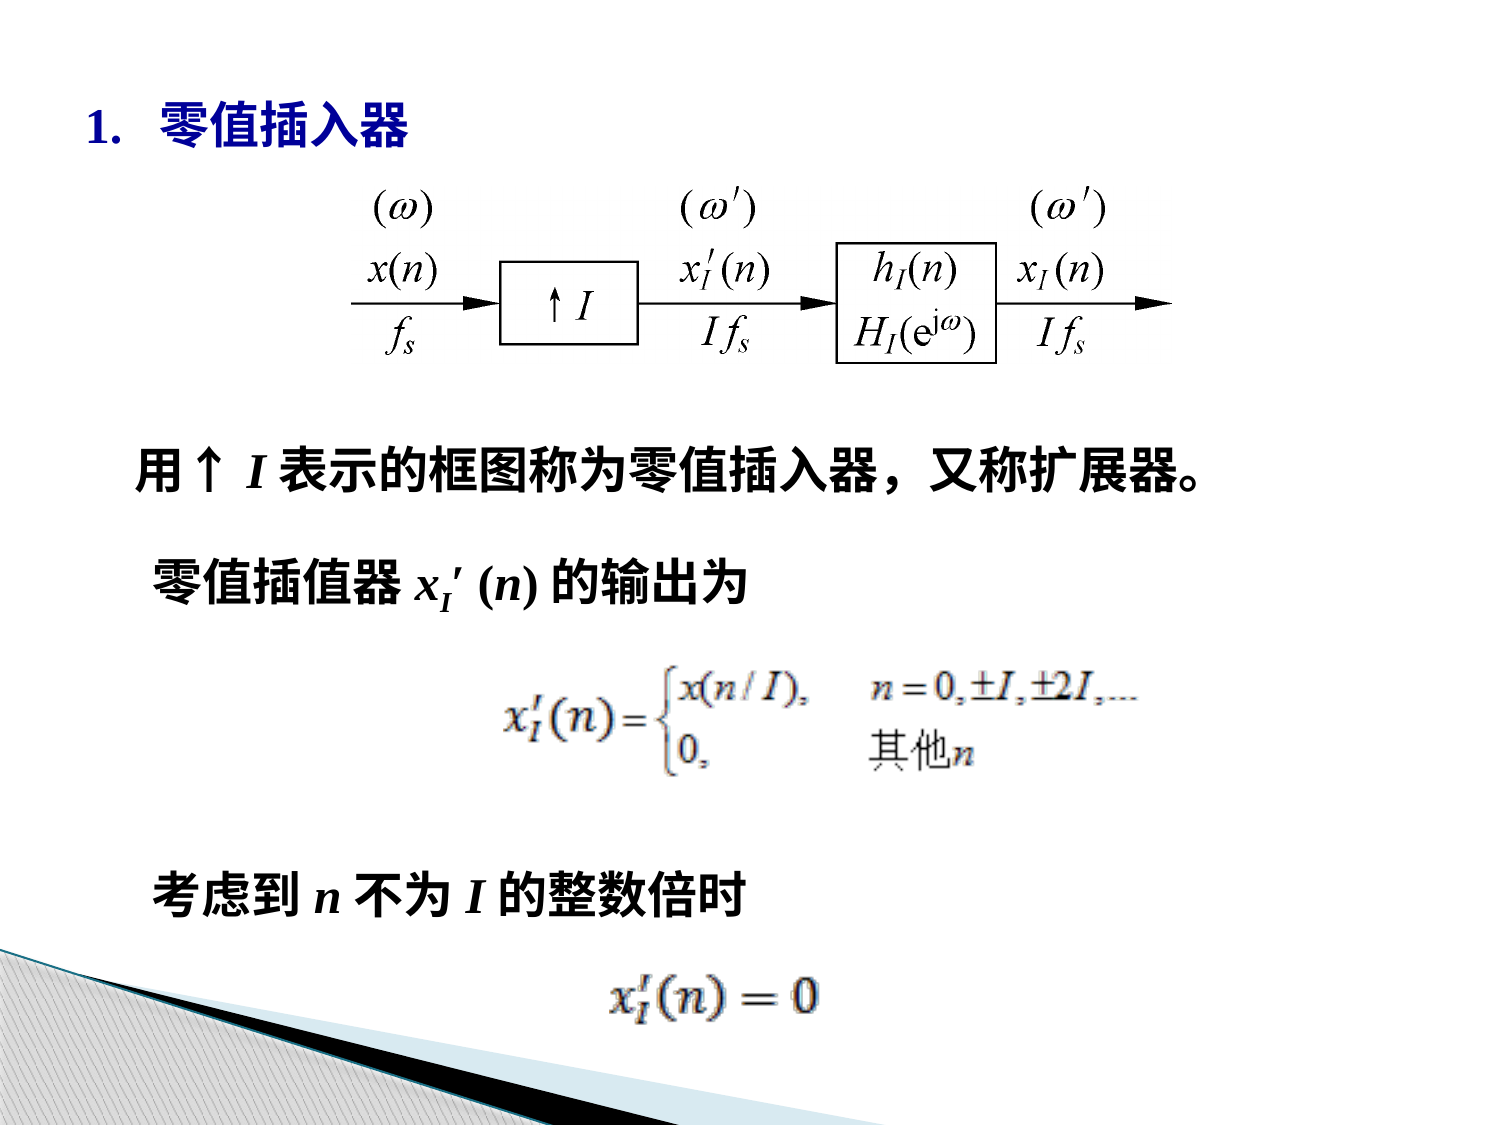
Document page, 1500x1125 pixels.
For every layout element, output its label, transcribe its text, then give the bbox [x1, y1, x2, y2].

text_box 考虑到n不为I的整数倍时 [137, 826, 774, 931]
text_box 1. 零值插入器 [70, 55, 424, 161]
picture [609, 940, 823, 1055]
text_box 用↑I表示的框图称为零值插入器，又称扩展器。 [119, 400, 1255, 506]
picture [351, 186, 1173, 364]
text_box 零值插值器xI′ (n)的输出为 [138, 508, 777, 626]
picture [503, 635, 1143, 799]
